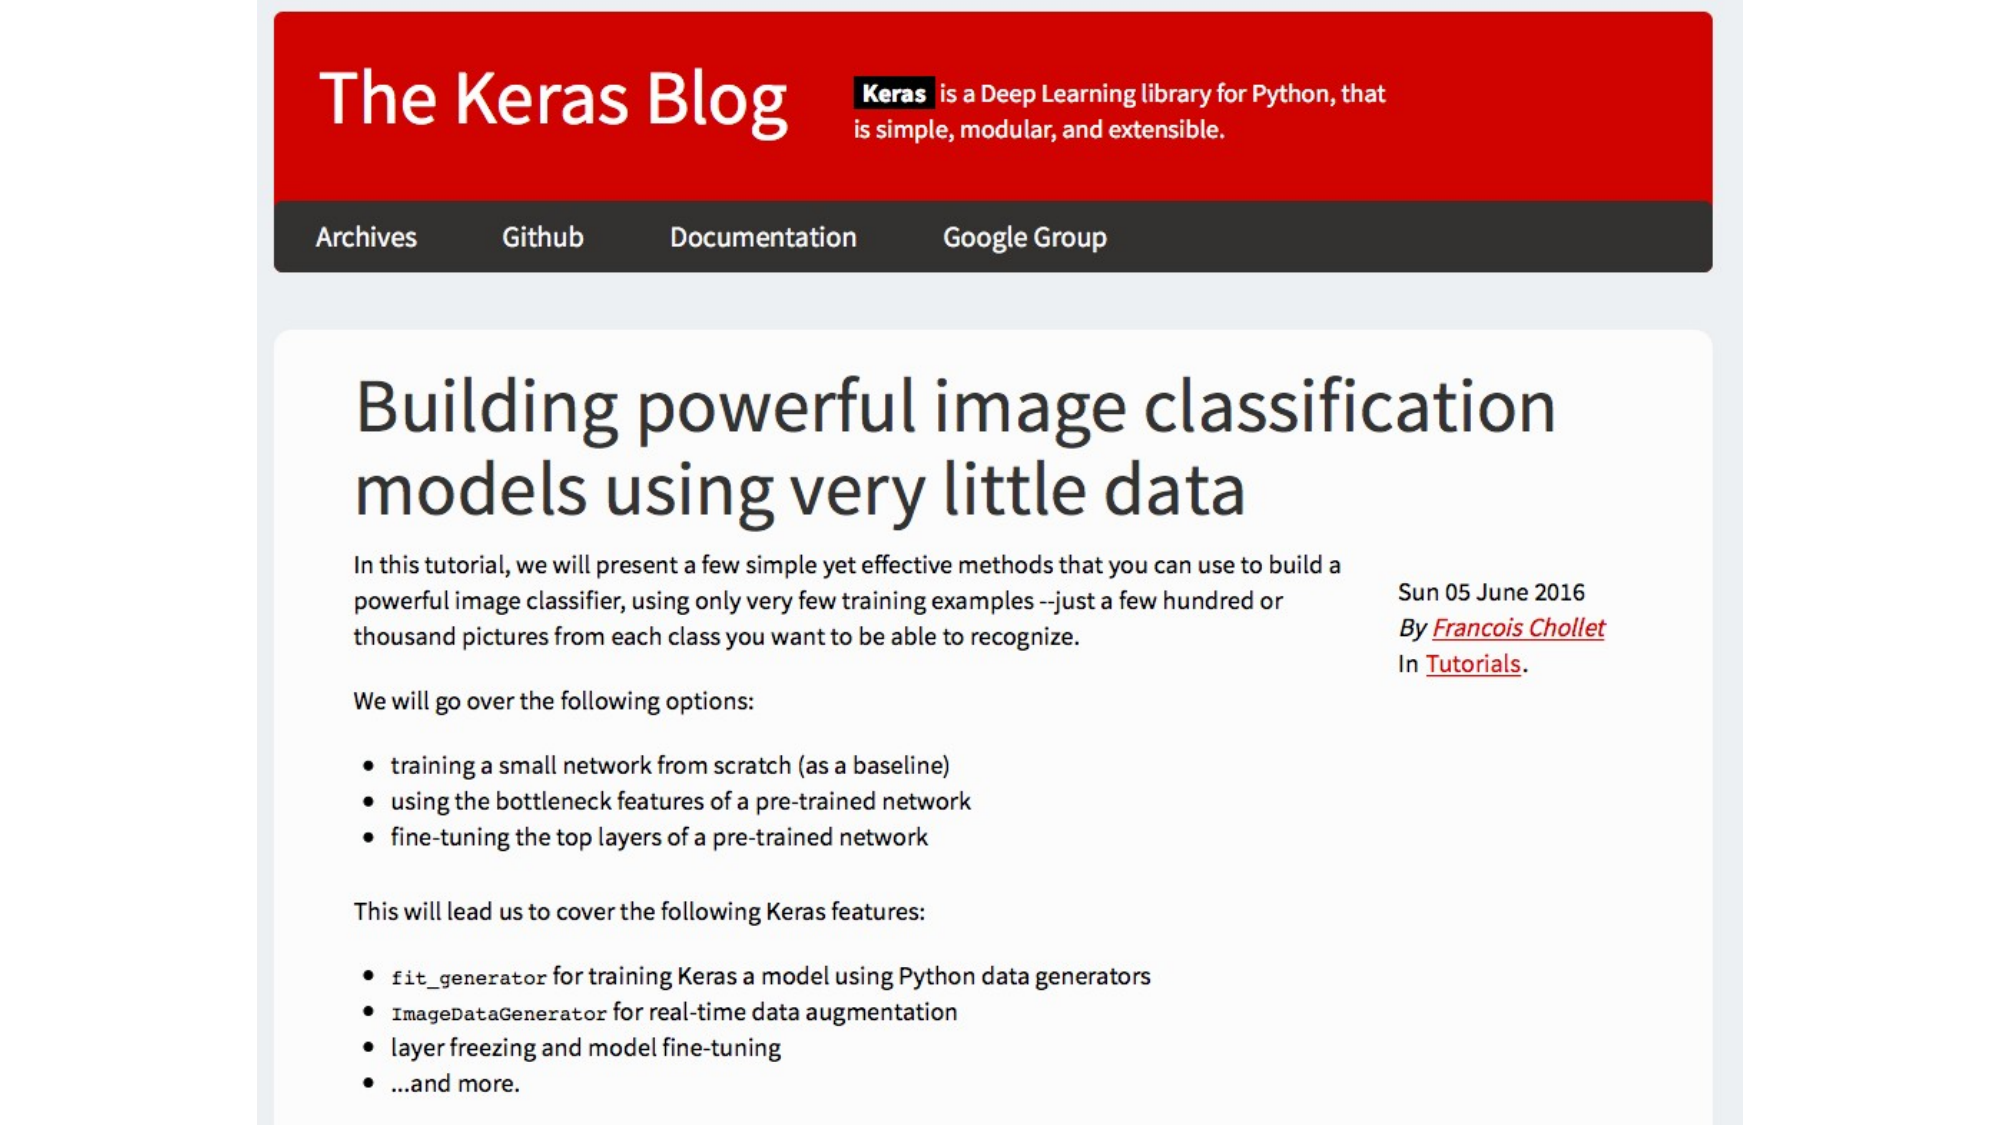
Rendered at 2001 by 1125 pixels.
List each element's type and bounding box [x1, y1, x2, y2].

picture [256, 0, 1743, 1125]
